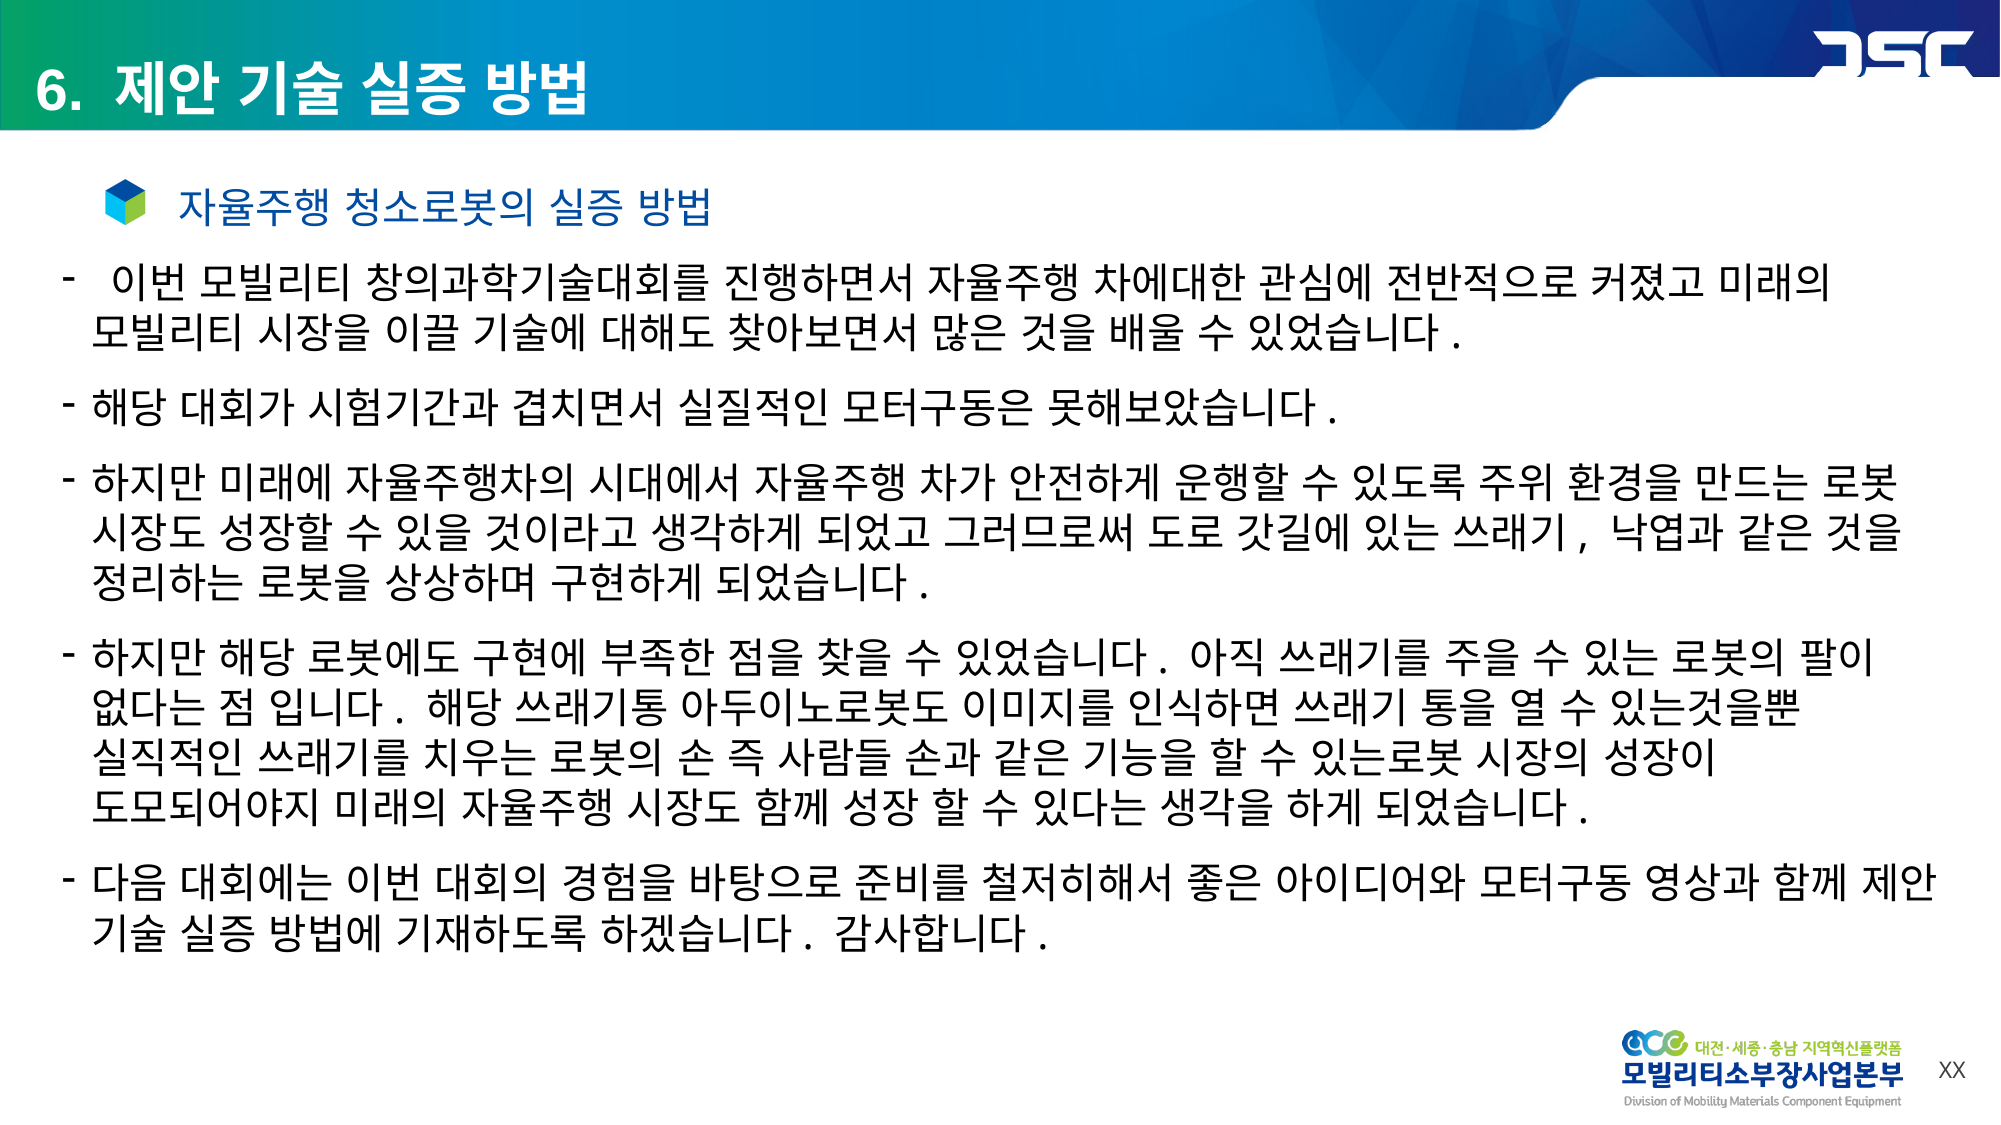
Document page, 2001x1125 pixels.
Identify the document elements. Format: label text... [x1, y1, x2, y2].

text_box 이번 모빌리티 창의과학기술대회를 진행하면서 자율주행 차에대한 관심에 전반적으로 커졌고 미래의 모빌리티 시장을 이끌 기술에 대해도 찾아보면서 많은 것을 배울 수 있었습니다. 해당 대회가 시험기간과 겹치면서 실질적인 모터구동은 못해보았습니다. 하지만 미래에 자율주행차의 시대에서 자율주행 차가 안전하게 운행할 수 있도록 주위 환경을 만드는 로봇 시장도 성장할 수 있을 것이라고 생각하게 되었고 그러므로써 도로 갓길에 있는 쓰래기, 낙엽과 같은 것을 정리하는 로봇을 상상하며 구현하게 되었습니다. 하지만 해당 로봇에도 구현에 부족한 점을 찾을 수 있었습니다. 아직 쓰래기를 주을 수 있는 로봇의 팔이 없다는 점 입니다. 해당 쓰래기통 아두이노로봇도 이미지를 인식하면 쓰래기 통을 열 수 있는것을뿐 실직적인 쓰래기를 치우는 로봇의 손 즉 사람들 손과 같은 기능을 할 수 있는로봇 시장의 성장이 도모되어야지 미래의 자율주행 시장도 함께 성장 할 수 있다는 생각을 하게 되었습니다. 다음 대회에는 이번 대회의 경험을 바탕으로 준비를 철저히해서 좋은 아이디어와 모터구동 영상과 함께 제안 기술 실증 방법에 기재하도록 하겠습니다. 감사합니다. [47, 249, 1953, 965]
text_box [1530, 1030, 1981, 1108]
text_box 6. 제안 기술 실증 방법 [20, 44, 1652, 130]
picture [0, 0, 2000, 1125]
text_box 자율주행 청소로봇의 실증 방법 [163, 169, 730, 239]
